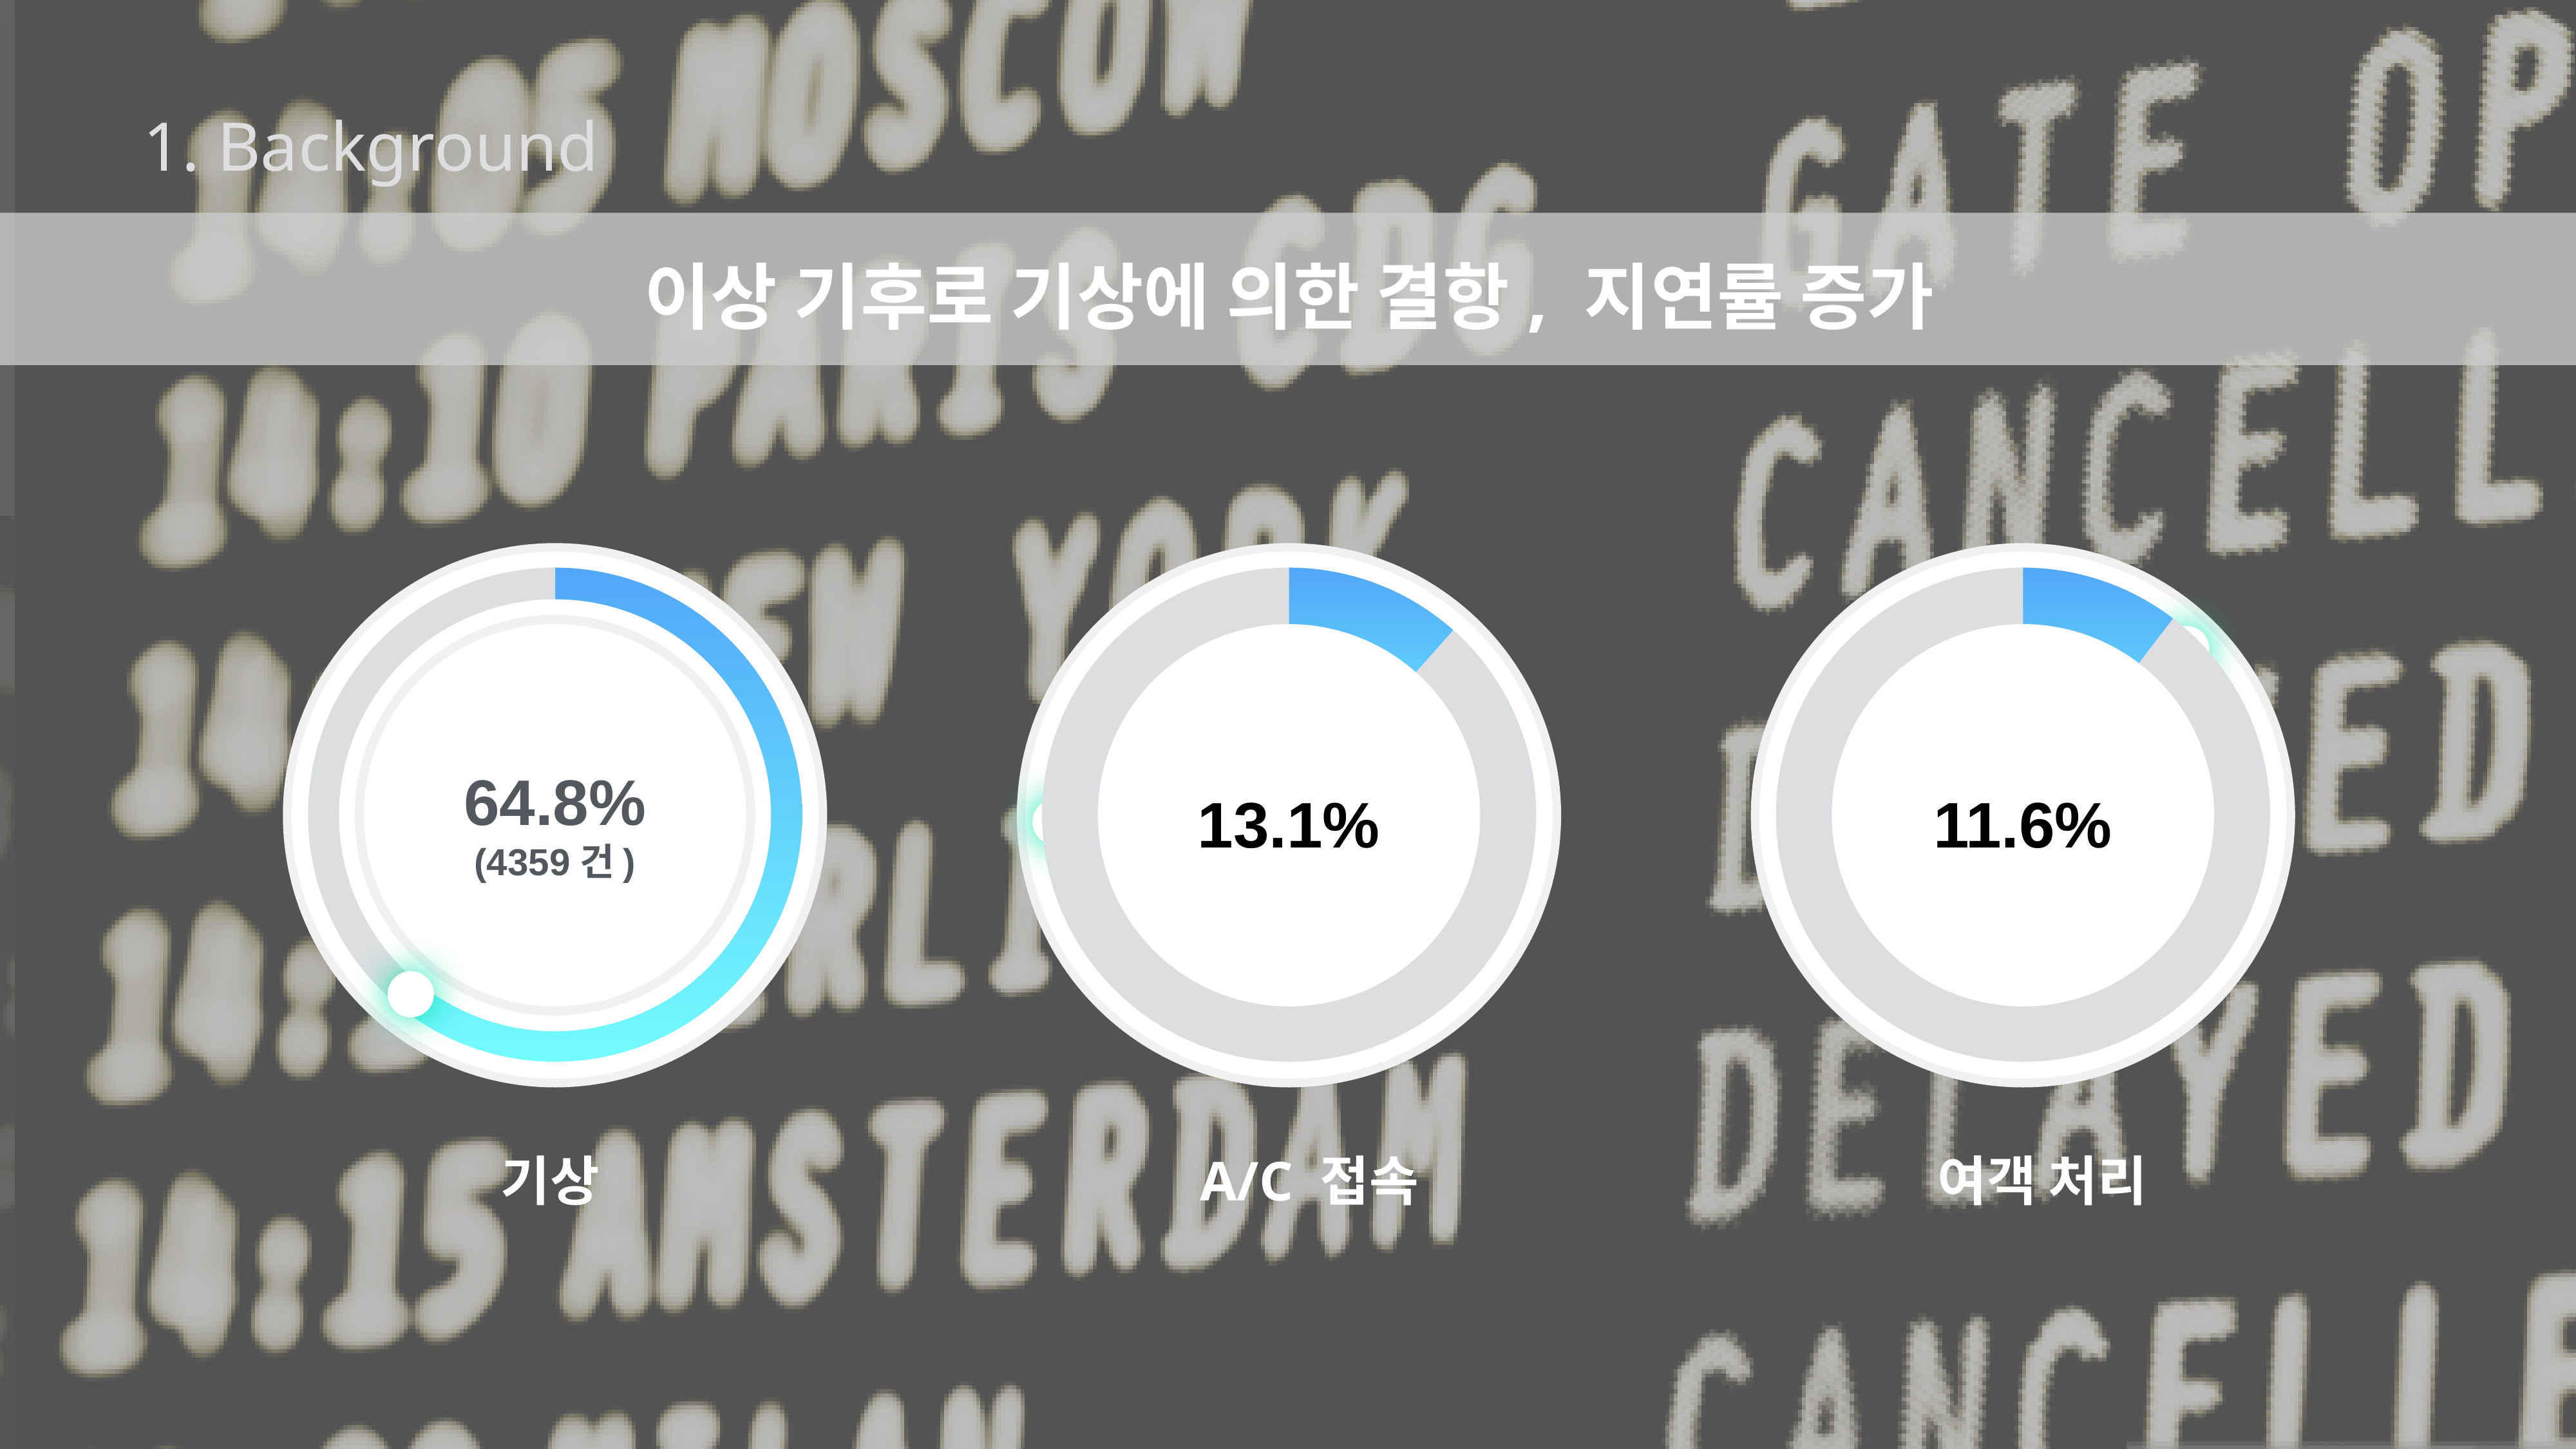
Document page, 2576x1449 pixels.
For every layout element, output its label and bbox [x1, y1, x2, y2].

picture [0, 0, 2576, 1449]
text_box [282, 543, 2274, 1218]
